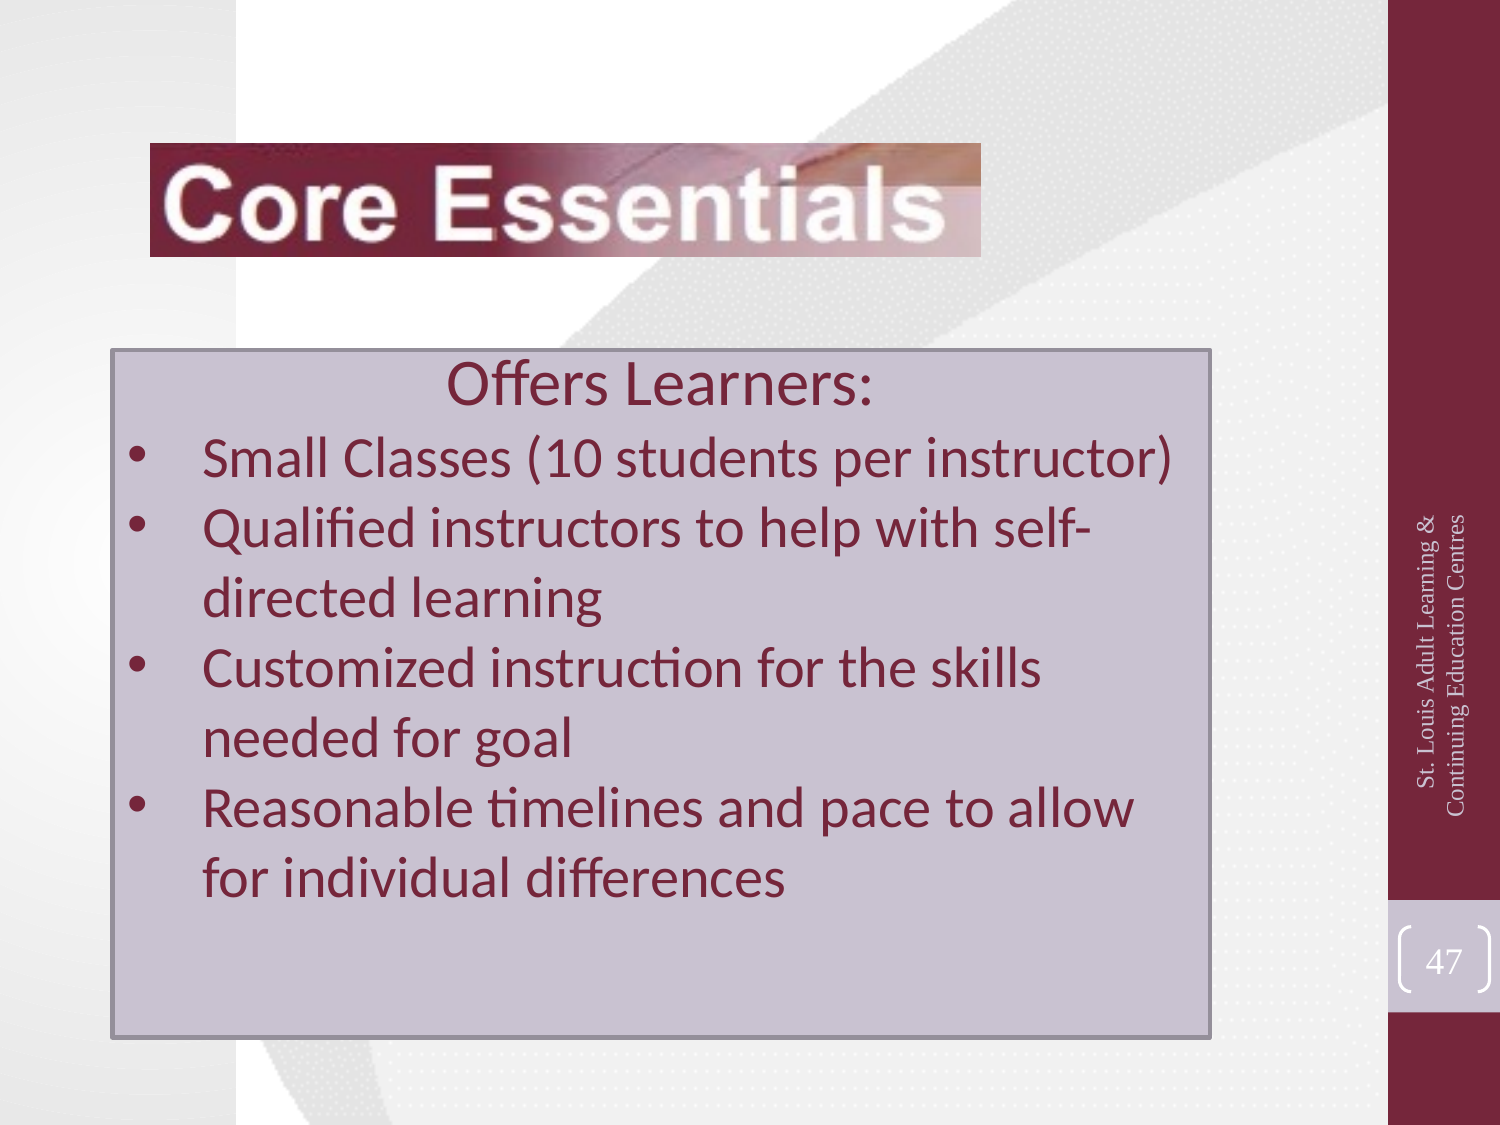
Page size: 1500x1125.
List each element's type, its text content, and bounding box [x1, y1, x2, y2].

slide_number 47 [1399, 925, 1492, 994]
footer St. Louis Adult Learning & Continuing Education Centres [1408, 500, 1469, 889]
picture [149, 0, 1388, 1125]
text_box Offers Learners: Small Classes (10 students per instructor) Qualified instructors to help with self-directed learning Customized instruction for the skills needed for goal Reasonable timelines and pace to allow for individual differences [110, 348, 233, 1040]
